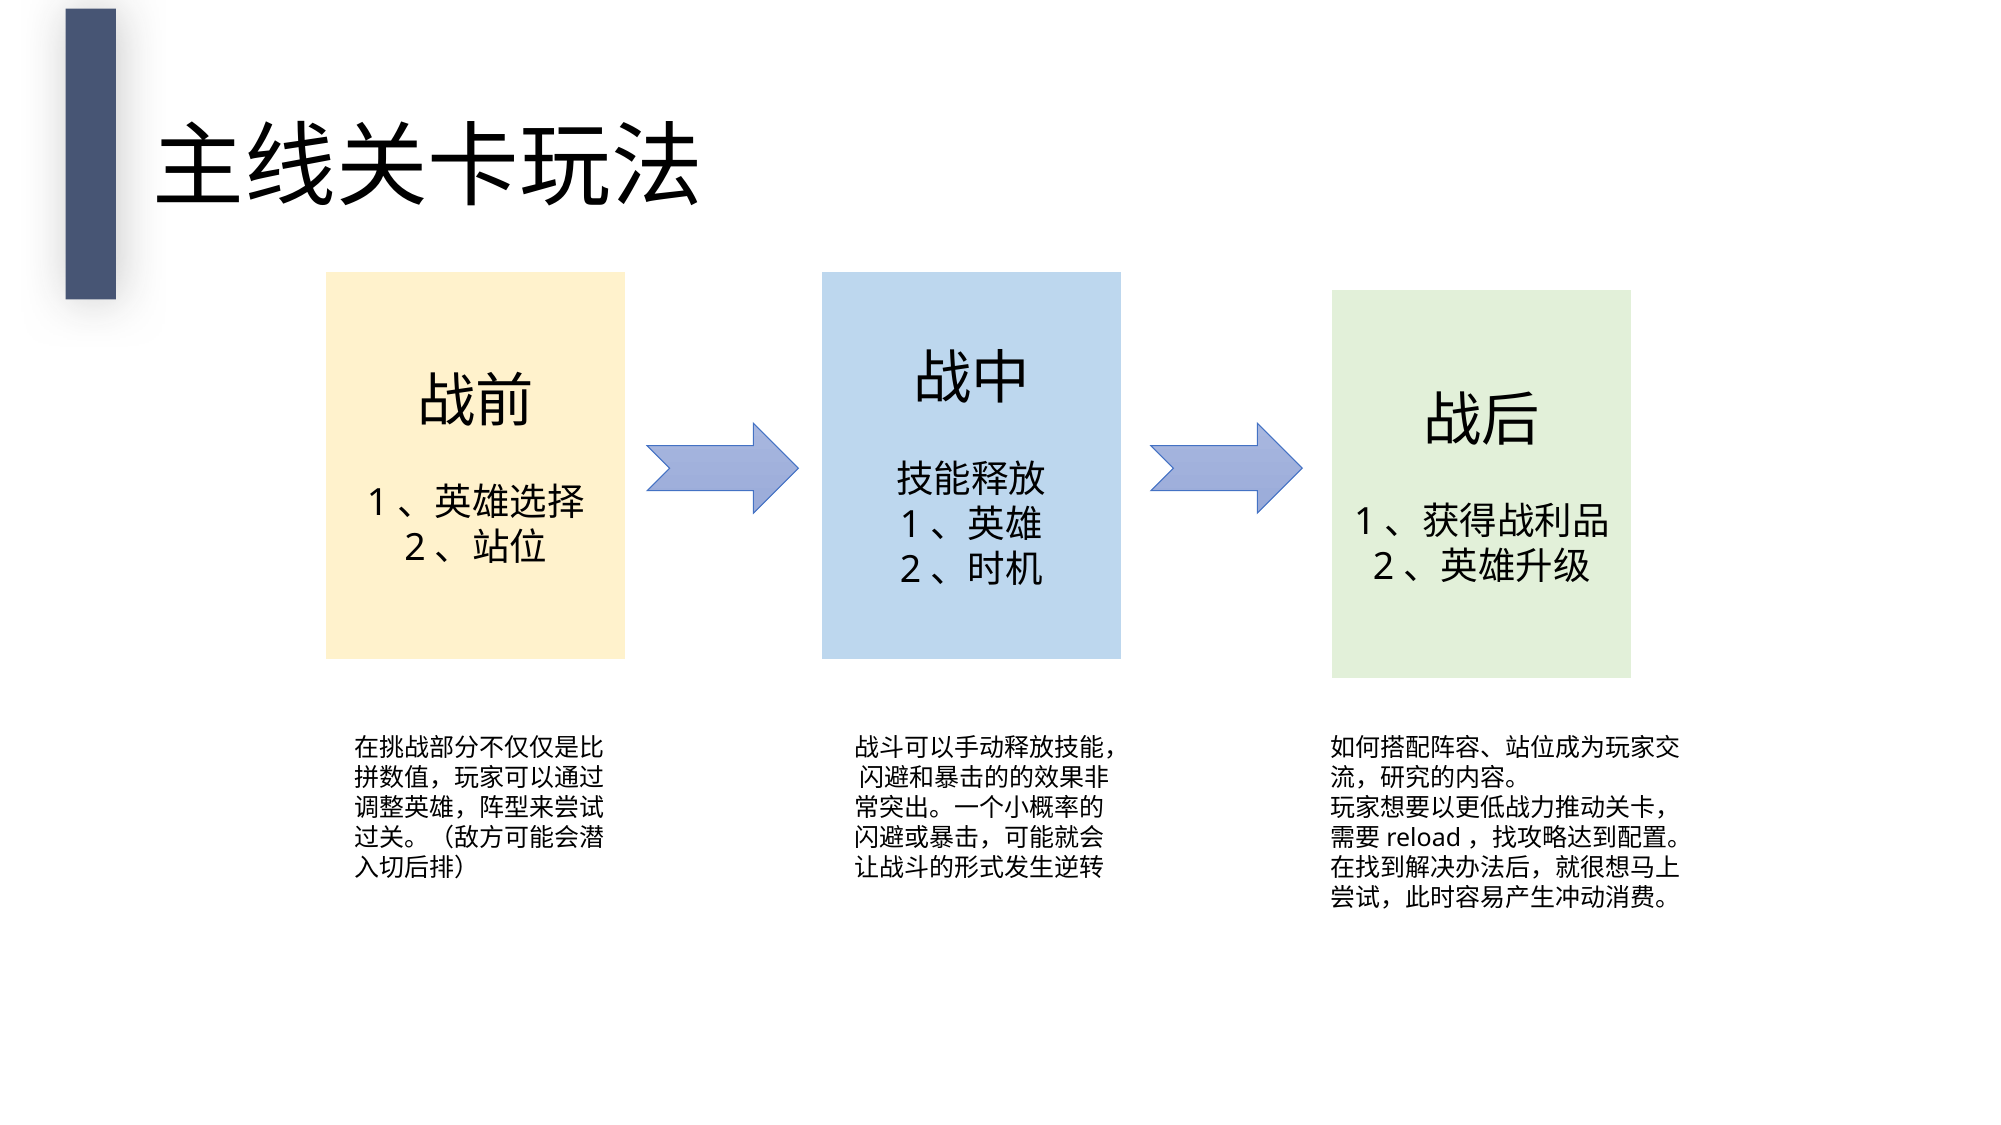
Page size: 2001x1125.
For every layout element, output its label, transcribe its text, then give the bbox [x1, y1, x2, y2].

text_box 主线关卡玩法 [154, 59, 1863, 278]
text_box 战斗可以手动释放技能， 闪避和暴击的的效果非常突出。一个小概率的闪避或暴击，可能就会让战斗的形式发生逆转 [839, 724, 1126, 889]
text_box 在挑战部分不仅仅是比拼数值，玩家可以通过调整英雄，阵型来尝试过关。（敌方可能会潜入切后排） [340, 724, 627, 889]
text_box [325, 270, 1633, 680]
text_box 如何搭配阵容、站位成为玩家交流，研究的内容。 玩家想要以更低战力推动关卡，需要reload，找攻略达到配置。在找到解决办法后，就很想马上尝试，此时容易产生冲动消费。 [1315, 723, 1702, 919]
text_box [65, 8, 117, 300]
